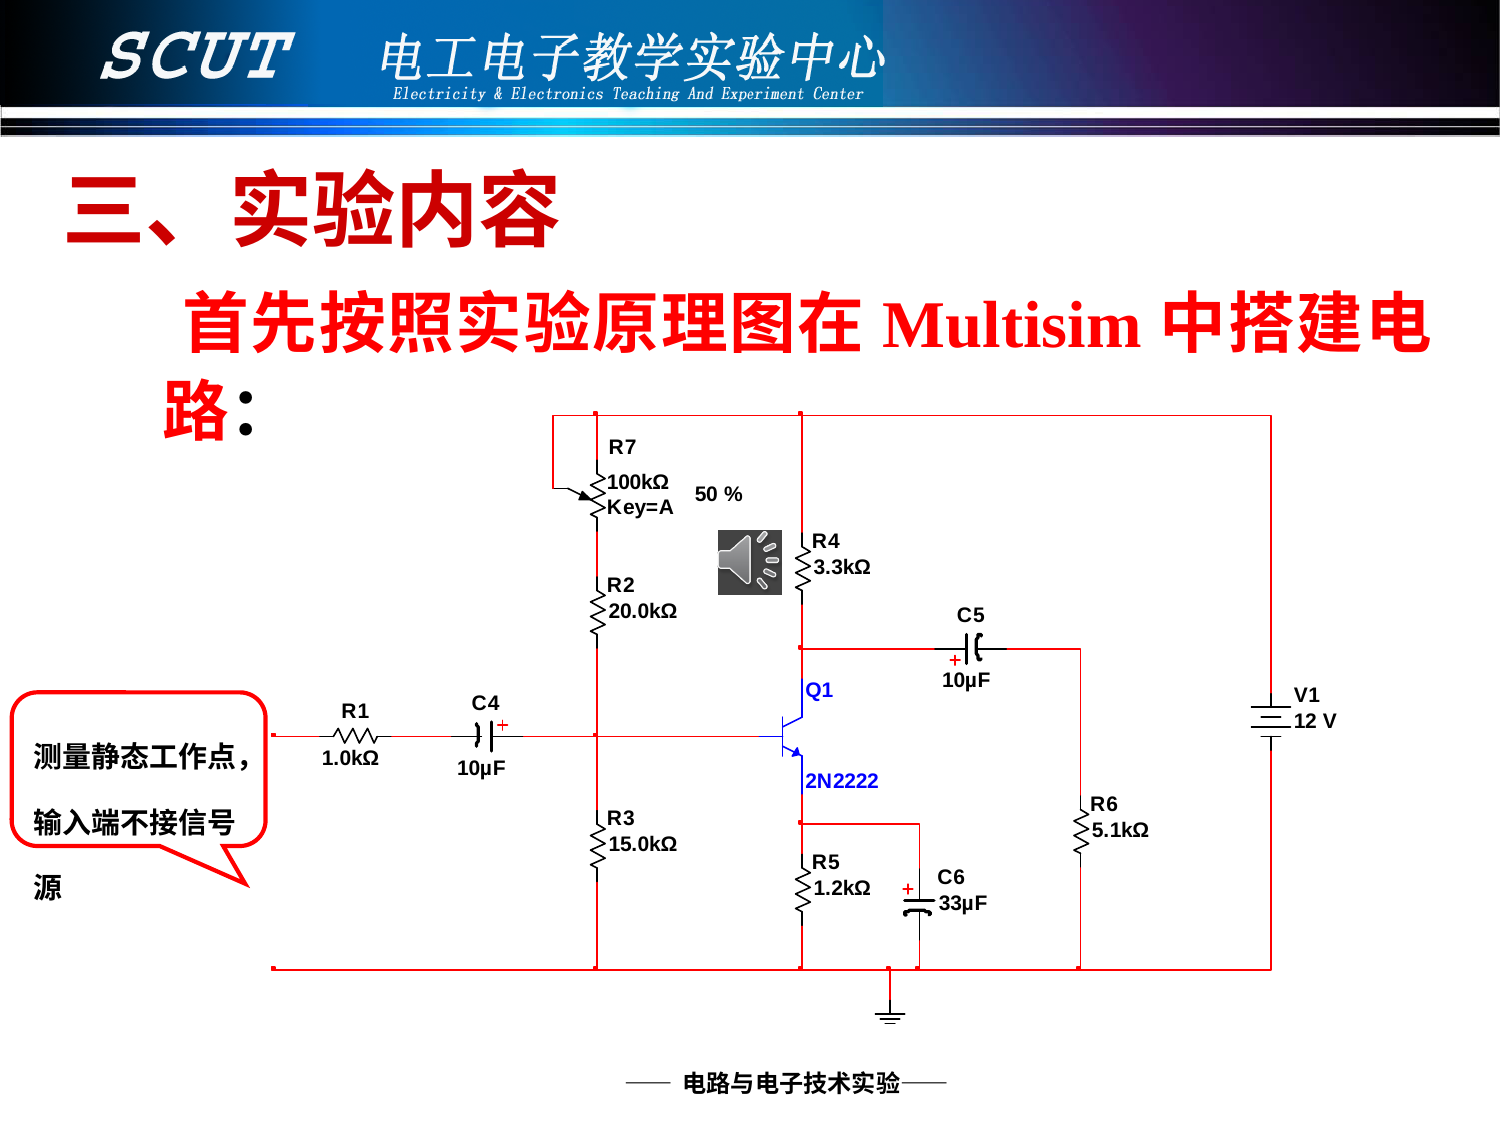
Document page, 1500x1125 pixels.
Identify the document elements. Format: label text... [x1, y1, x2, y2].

text_box 测量静态工作点，输入端不接信号源 [11, 692, 262, 884]
picture [267, 408, 1353, 1046]
picture [791, 33, 833, 81]
picture [789, 89, 794, 99]
picture [0, 0, 1500, 137]
title 三、实验内容 [47, 113, 1326, 265]
list 首先按照实验原理图在Multisim中搭建电路： [47, 265, 1447, 1006]
picture [840, 52, 849, 68]
